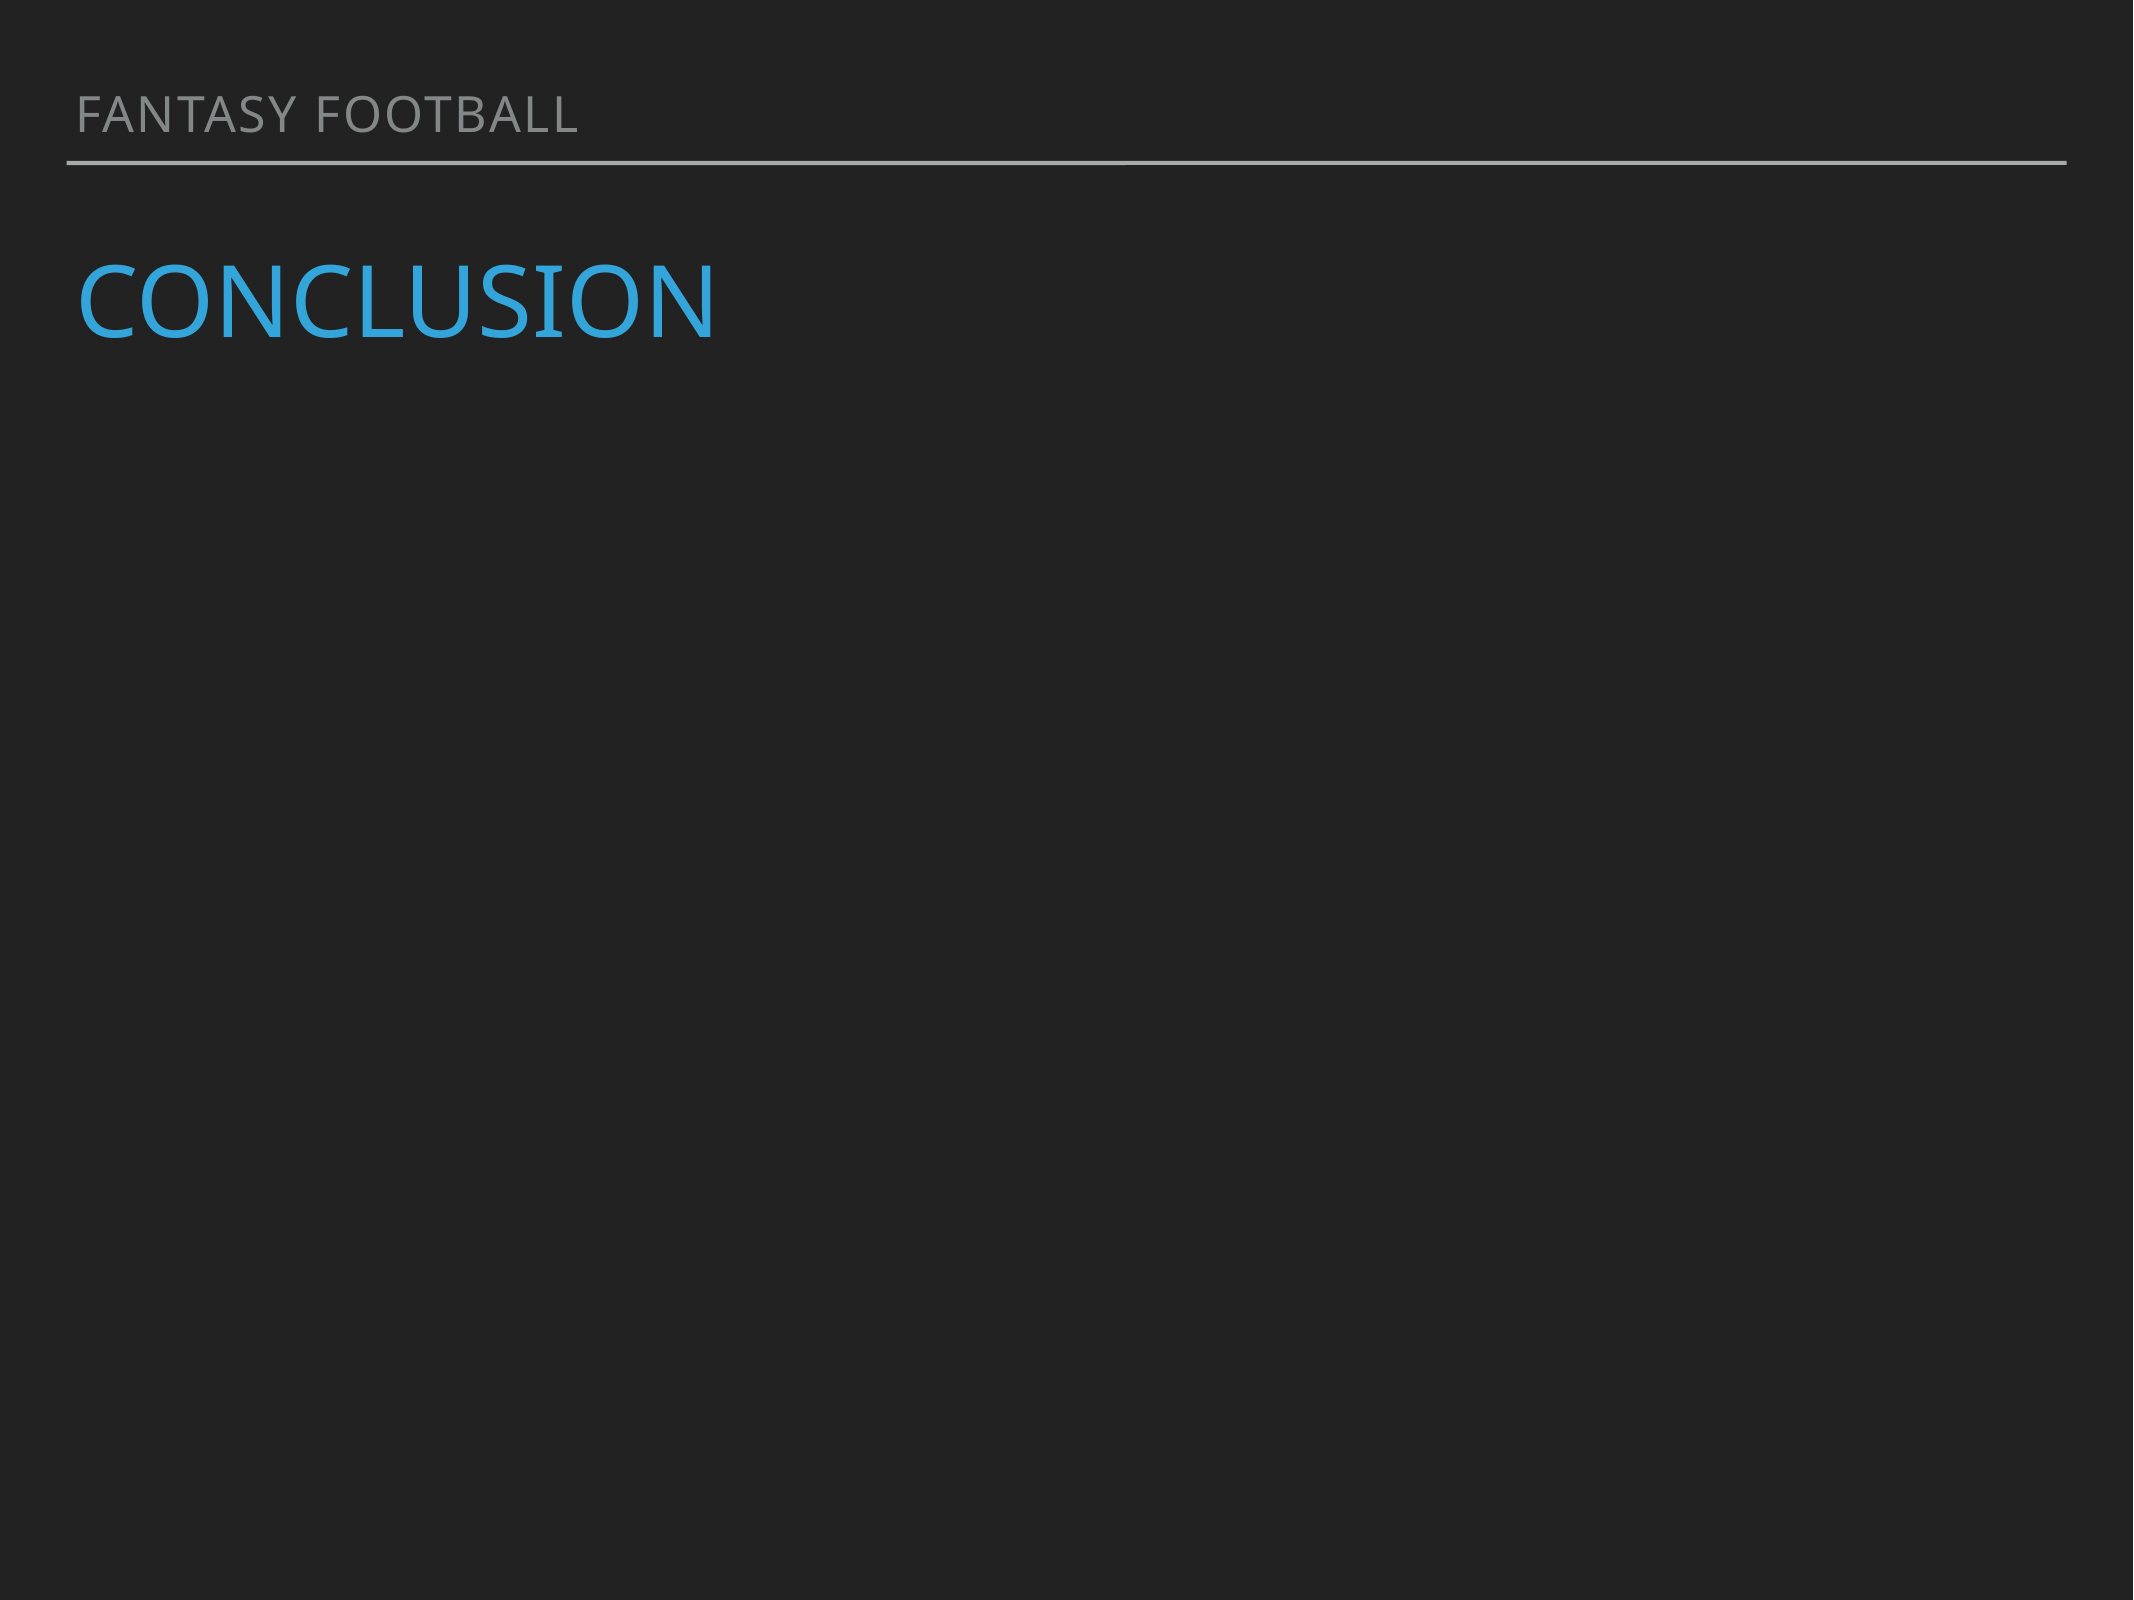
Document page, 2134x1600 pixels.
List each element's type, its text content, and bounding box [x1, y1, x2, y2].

list Fantasy football [66, 74, 1901, 151]
title conclusion [66, 251, 2068, 372]
